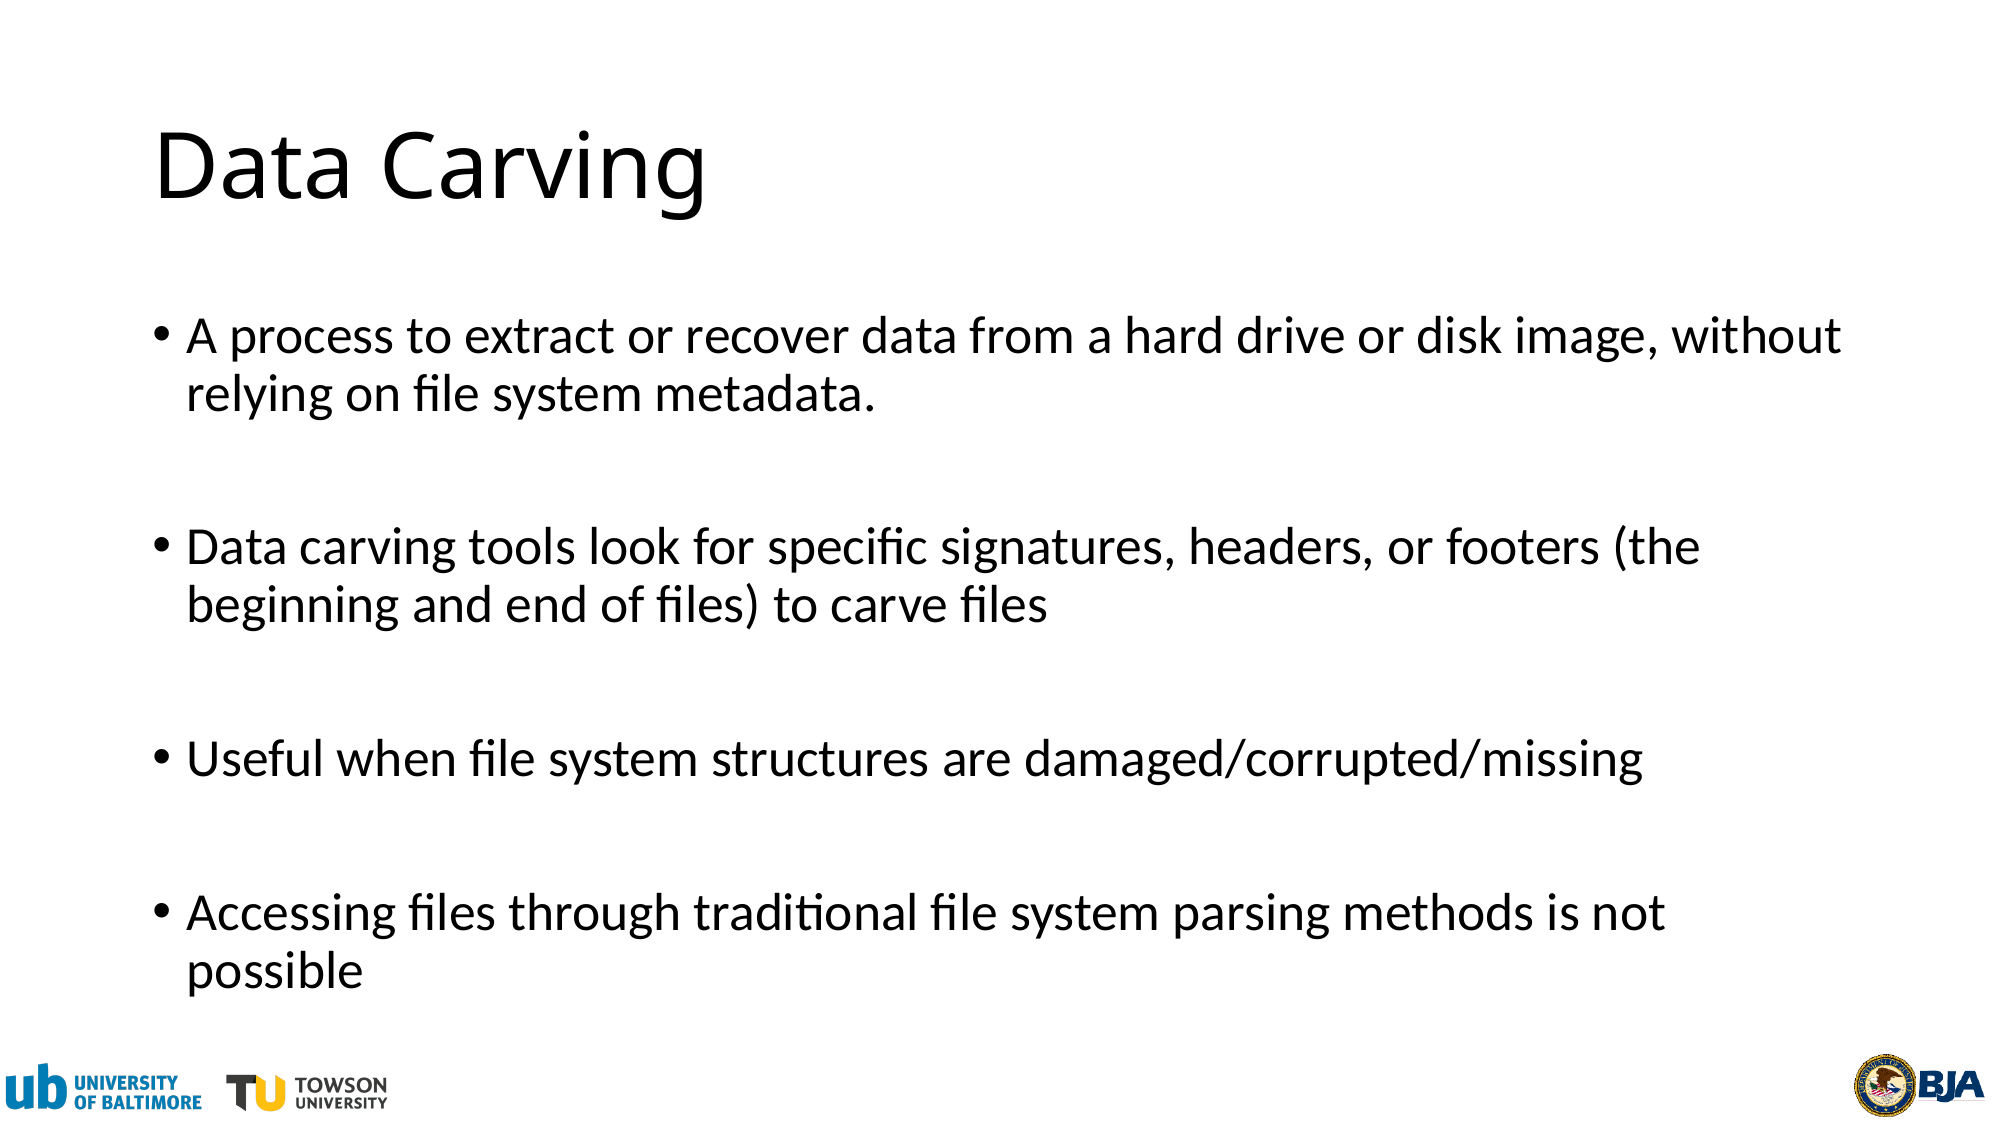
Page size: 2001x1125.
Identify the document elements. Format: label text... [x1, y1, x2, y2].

picture [0, 1031, 407, 1125]
list A process to extract or recover data from a hard drive or disk image, without relying on file system metadata. Data carving tools look for specific signatures, headers, or footers (the beginning and end of files) to carve files Useful when file system structures are damaged/corrupted/missing Accessing files through traditional file system parsing methods is not possible [137, 299, 1863, 1014]
title Data Carving [137, 59, 1863, 278]
picture [1854, 1054, 1986, 1117]
